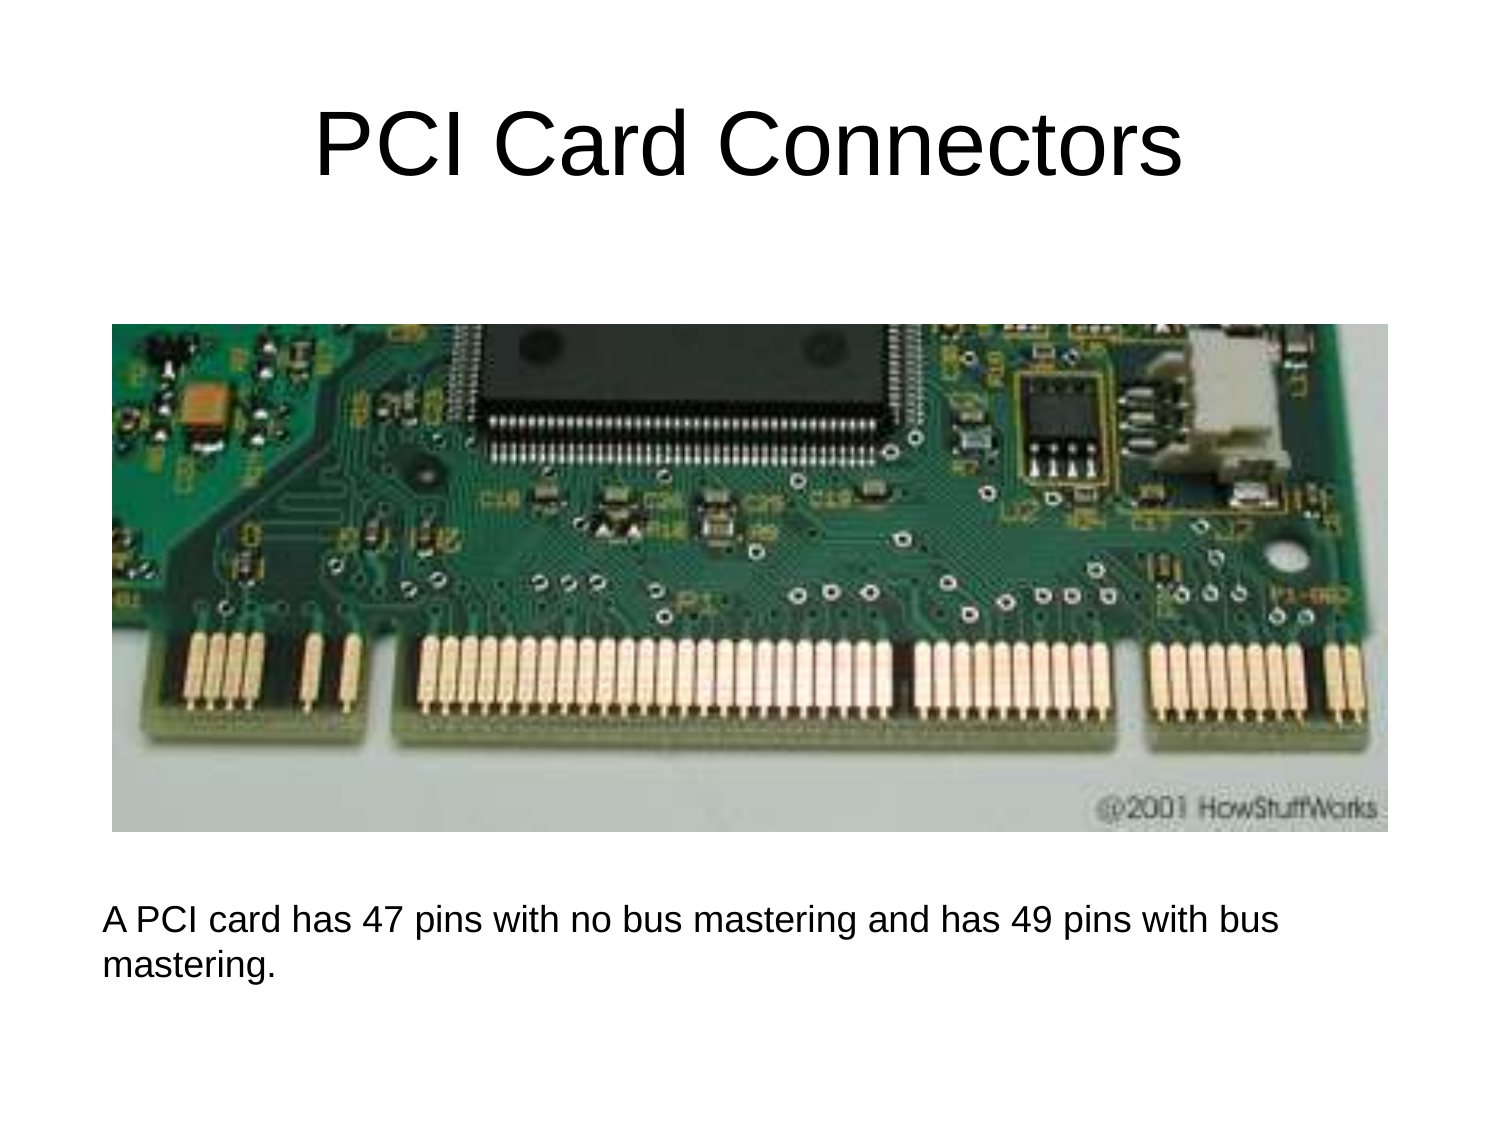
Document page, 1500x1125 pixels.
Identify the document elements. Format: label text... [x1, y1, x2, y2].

picture [112, 324, 1388, 832]
title PCI Card Connectors [75, 45, 1425, 233]
text_box A PCI card has 47 pins with no bus mastering and has 49 pins with bus mastering. [87, 887, 1388, 993]
